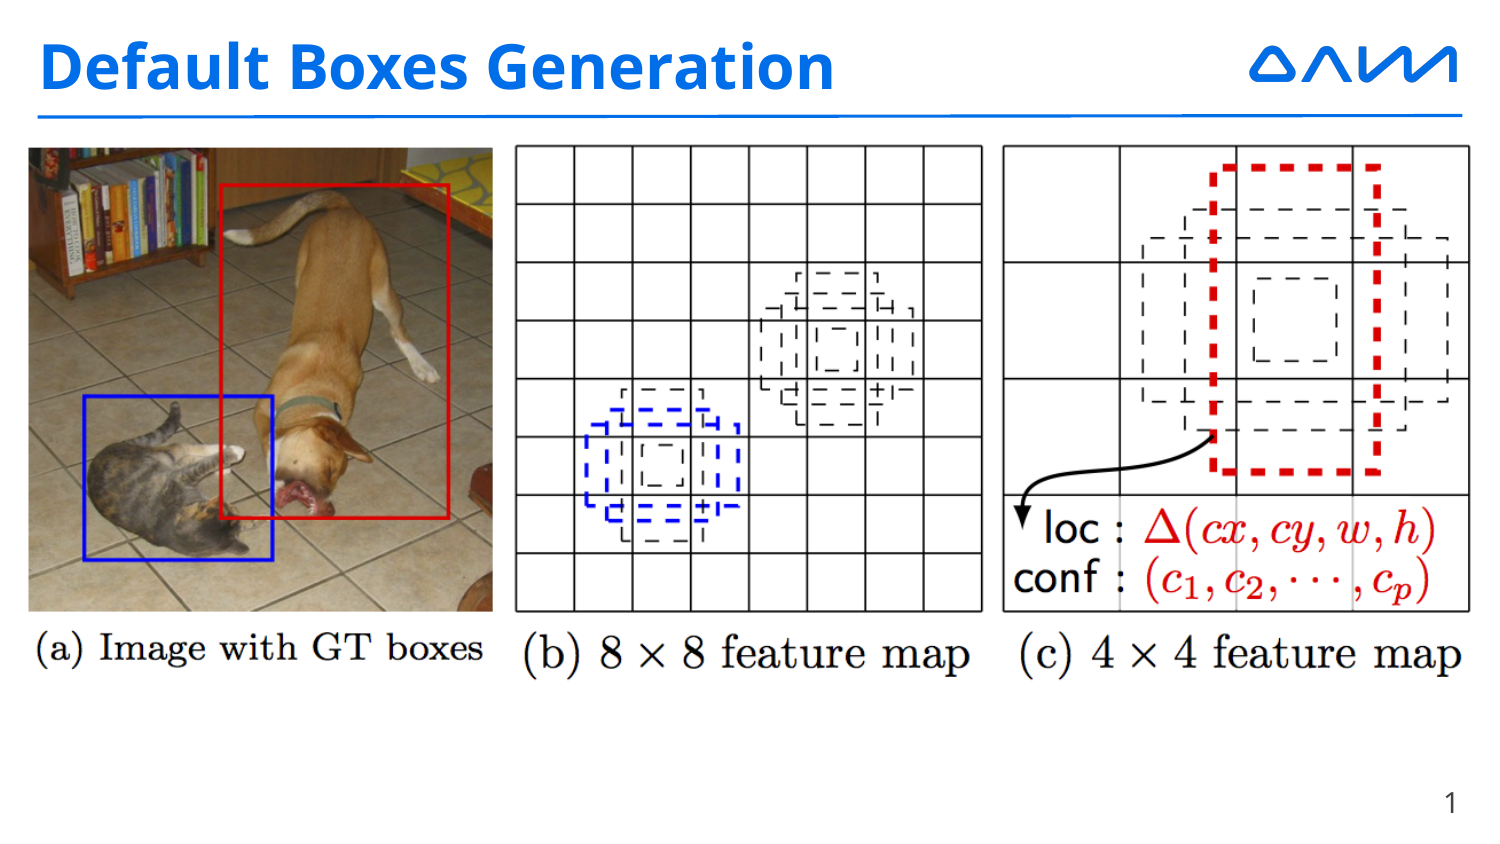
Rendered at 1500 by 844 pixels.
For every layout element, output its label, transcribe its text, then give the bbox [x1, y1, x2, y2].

text_box 1 [1386, 769, 1475, 828]
picture [24, 141, 1476, 686]
picture [1230, 19, 1476, 108]
text_box Default Boxes Generation [23, 11, 1151, 117]
